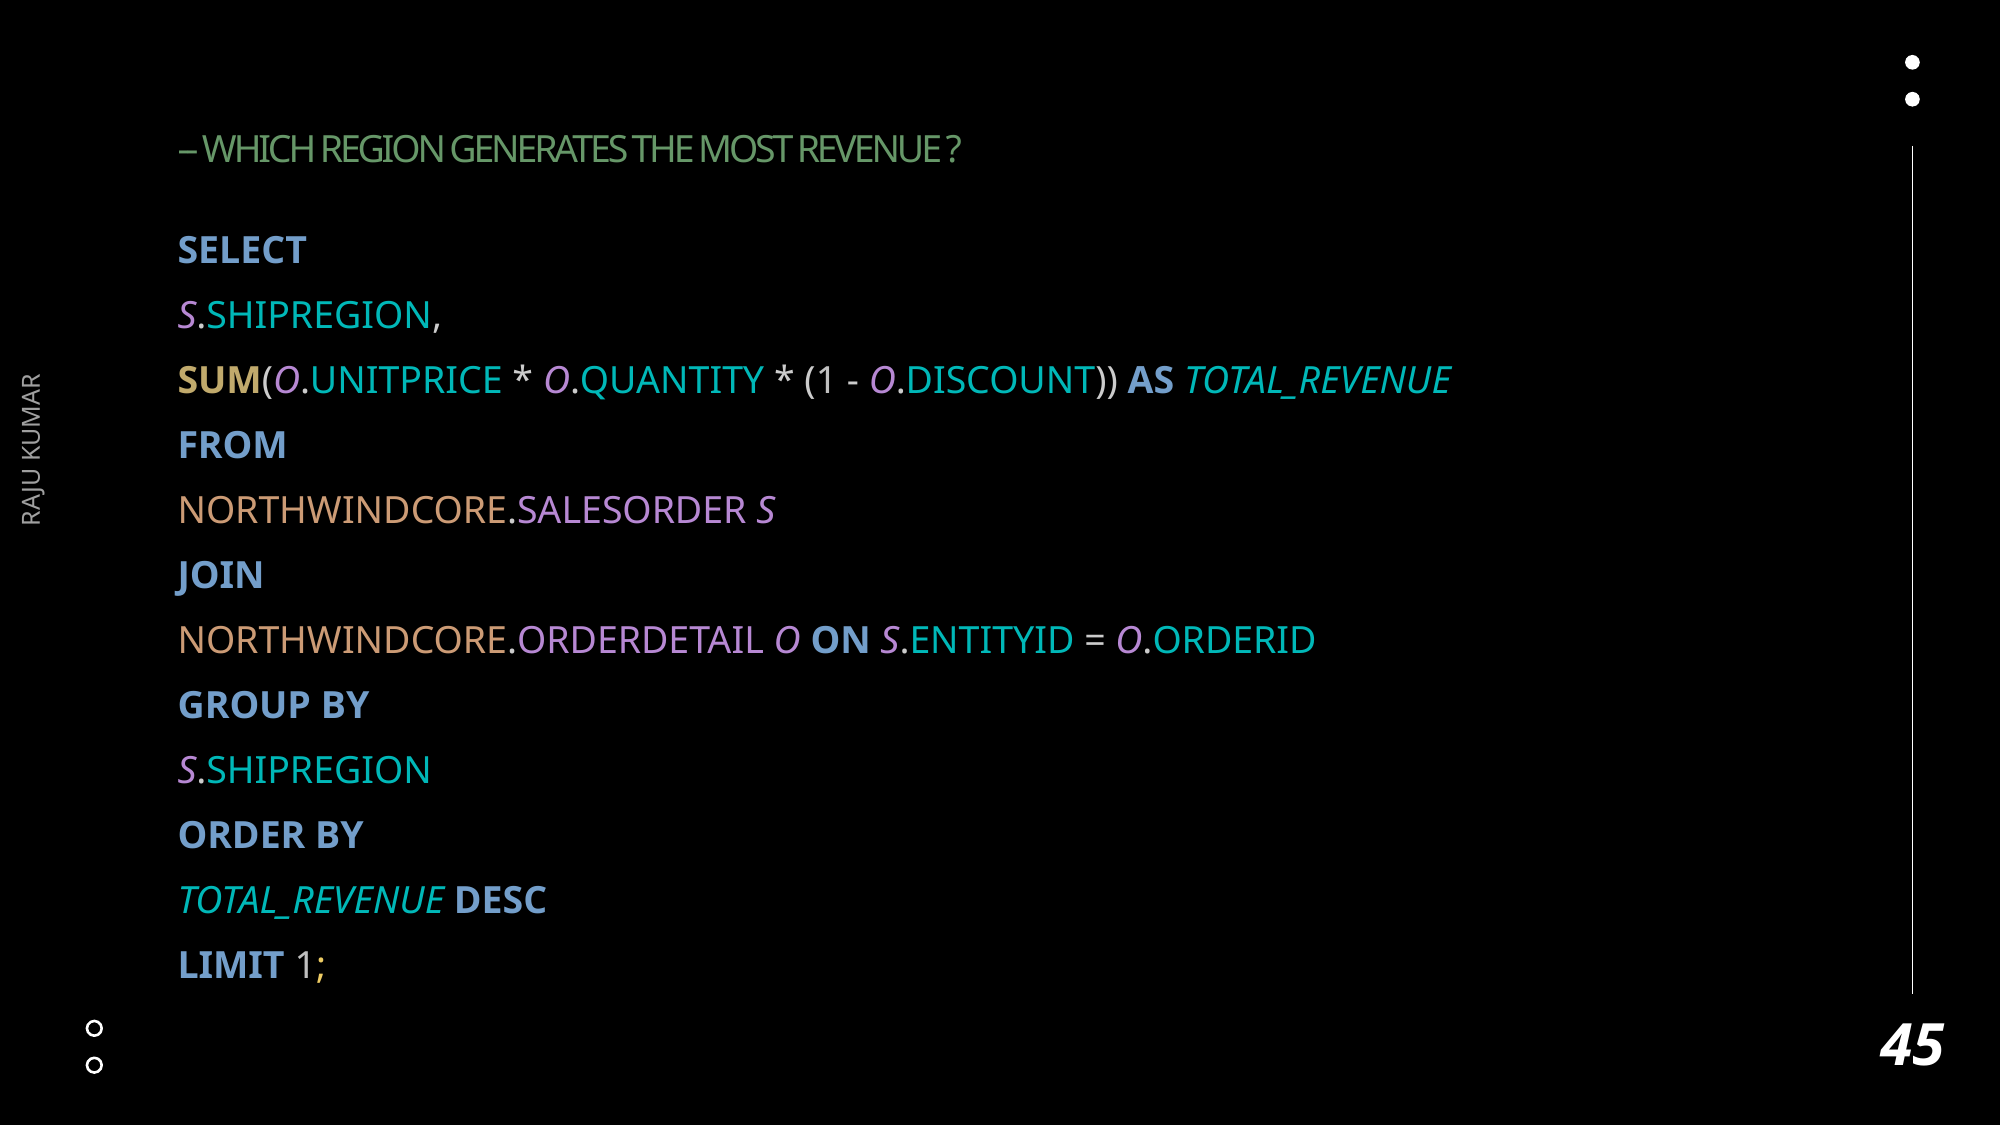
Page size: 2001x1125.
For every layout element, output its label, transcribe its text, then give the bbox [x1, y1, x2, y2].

text_box RAJU KUMAR [0, 359, 53, 541]
slide_number 45 [1853, 1024, 1972, 1070]
list SELECT S.SHIPREGION, SUM(O.UNITPRICE * O.QUANTITY * (1 - O.DISCOUNT)) AS TOTAL_REVENUE FROM NORTHWINDCORE.SALESORDER S JOIN NORTHWINDCORE.ORDERDETAIL O ON S.ENTITYID = O.ORDERID GROUP BY S.SHIPREGION ORDER BY TOTAL_REVENUE DESC LIMIT 1; [177, 225, 1737, 521]
title -- Which region generates the most revenue ? [177, 99, 1828, 206]
